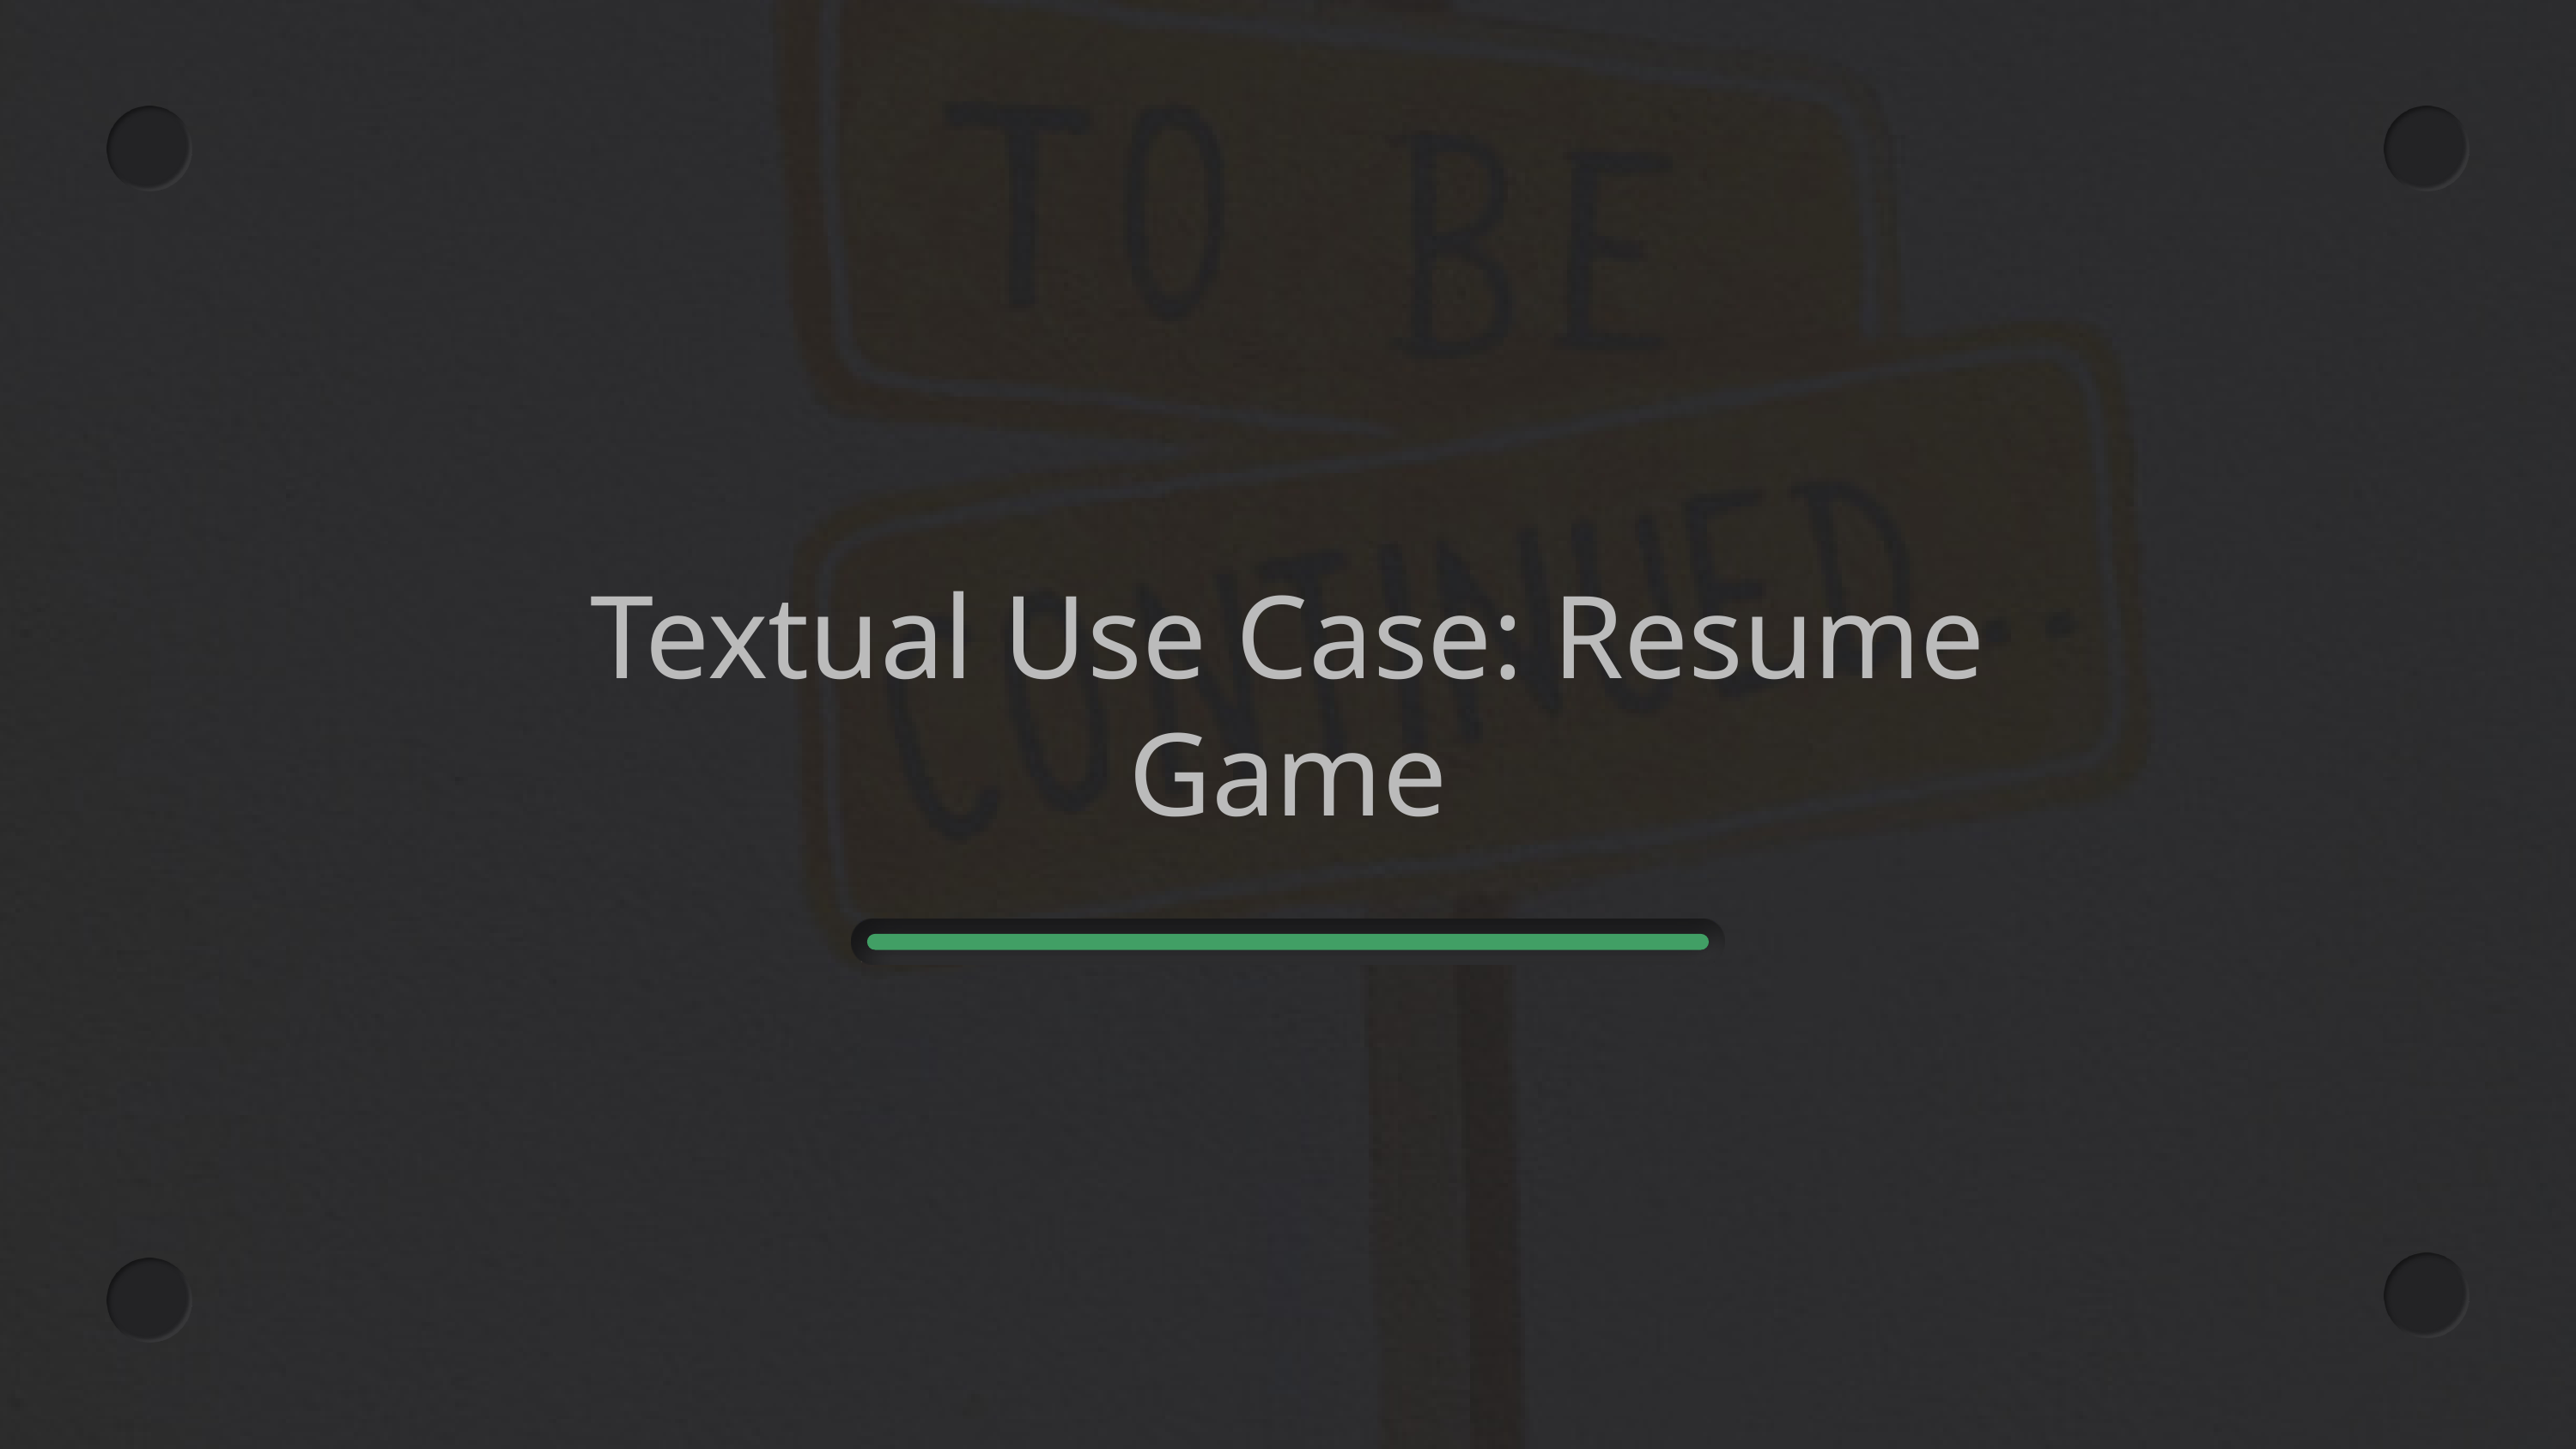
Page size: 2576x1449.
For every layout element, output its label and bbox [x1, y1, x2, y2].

text_box [572, 564, 2003, 965]
picture [0, 0, 2576, 1449]
